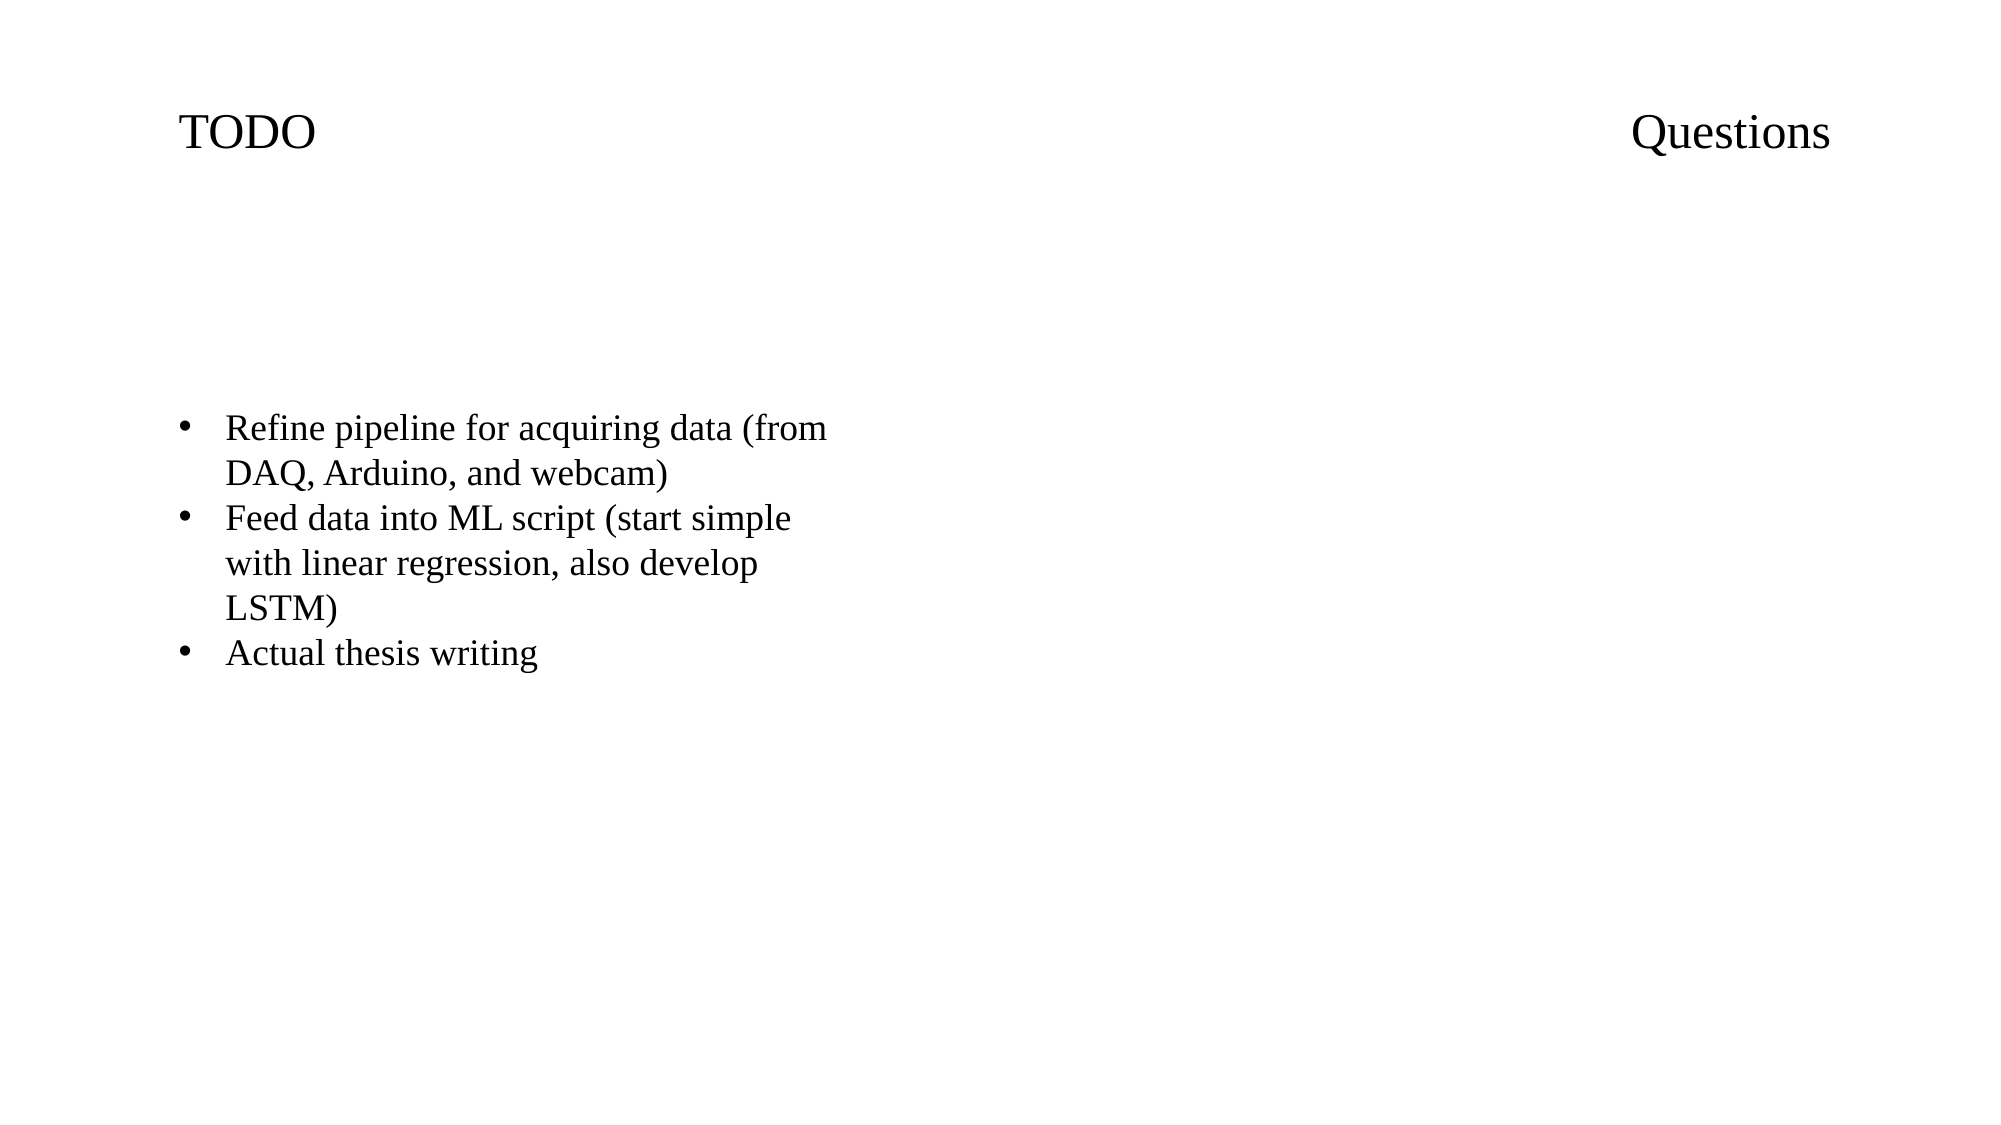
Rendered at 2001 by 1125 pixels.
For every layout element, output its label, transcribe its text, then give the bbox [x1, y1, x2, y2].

text_box Questions [999, 91, 1846, 166]
text_box TODO [163, 91, 999, 166]
text_box Refine pipeline for acquiring data (from DAQ, Arduino, and webcam) Feed data into ML script (start simple with linear regression, also develop LSTM) Actual thesis writing [163, 395, 849, 726]
